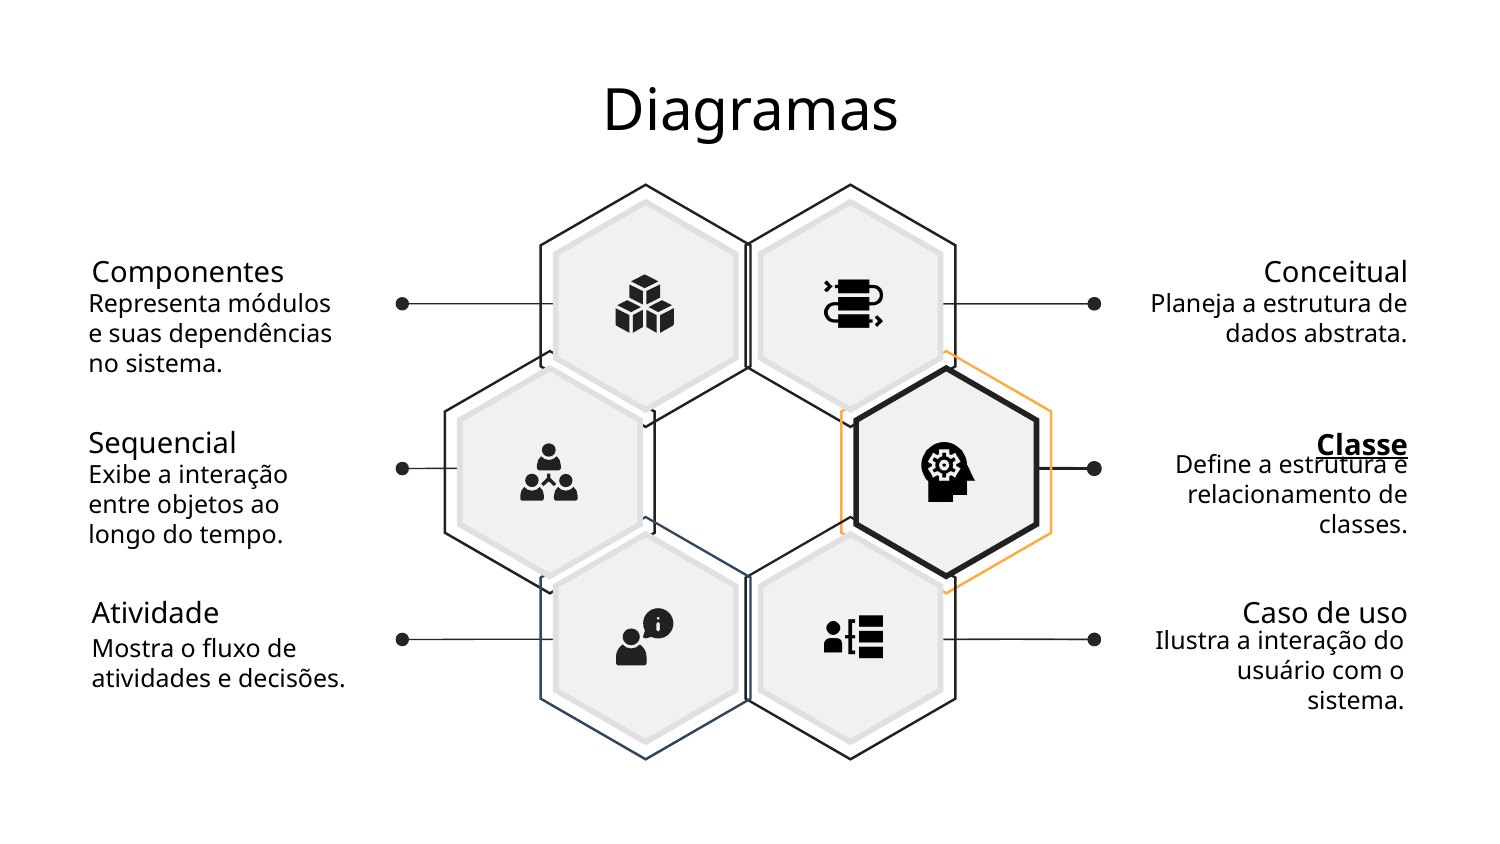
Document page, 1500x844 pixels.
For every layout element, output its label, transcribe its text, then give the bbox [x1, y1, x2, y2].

text_box Classe [1133, 422, 1424, 464]
picture [824, 274, 884, 333]
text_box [615, 274, 674, 333]
text_box Caso de uso [1133, 590, 1424, 634]
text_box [395, 183, 1102, 761]
text_box Atividade [76, 590, 367, 633]
text_box Ilustra a interação do usuário com o sistema. [1130, 639, 1420, 699]
picture [918, 442, 978, 502]
text_box Componentes [76, 249, 367, 293]
text_box Mostra o fluxo de atividades e decisões. [76, 633, 367, 692]
text_box Define a estrutura e relacionamento de classes. [1133, 464, 1424, 524]
picture [824, 607, 884, 667]
text_box Exibe a interação entre objetos ao longo do tempo. [73, 474, 363, 533]
text_box Sequencial [73, 420, 363, 463]
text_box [615, 607, 674, 666]
text_box Representa módulos e suas dependências no sistema. [73, 303, 363, 362]
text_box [519, 443, 578, 501]
text_box Planeja a estrutura de dados abstrata. [1133, 303, 1424, 362]
text_box Diagramas [117, 67, 1385, 147]
text_box Conceitual [1133, 249, 1424, 293]
